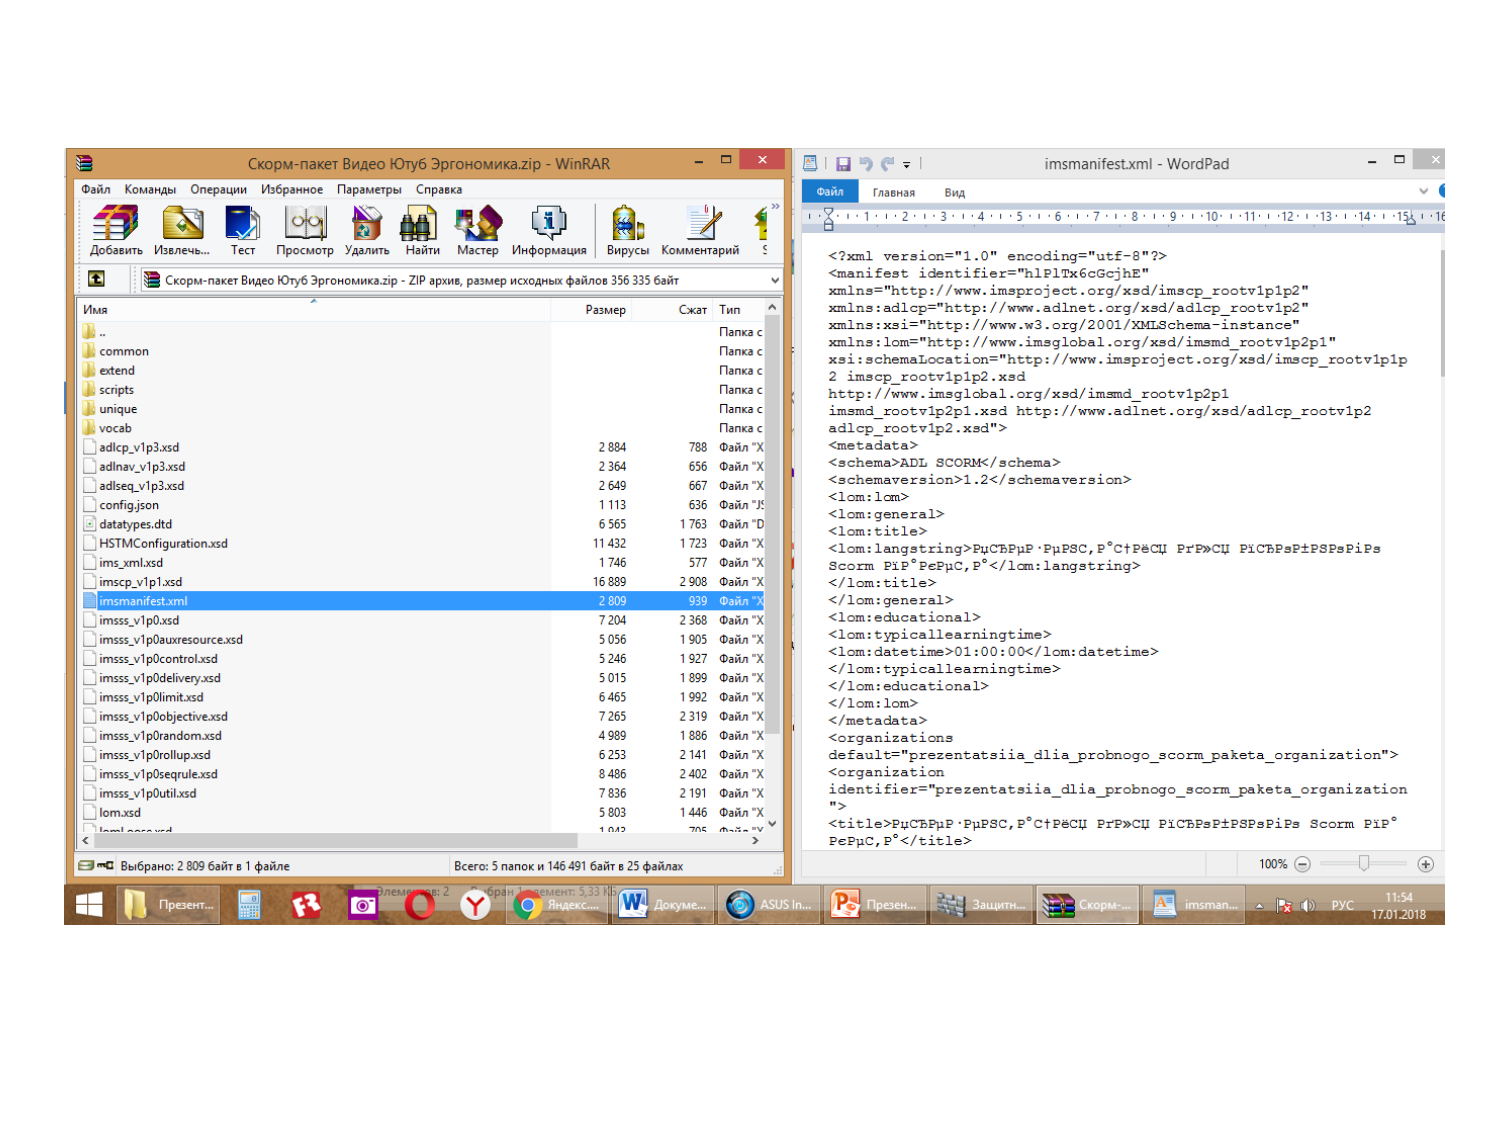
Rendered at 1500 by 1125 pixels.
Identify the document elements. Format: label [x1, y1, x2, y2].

picture [64, 148, 1445, 925]
